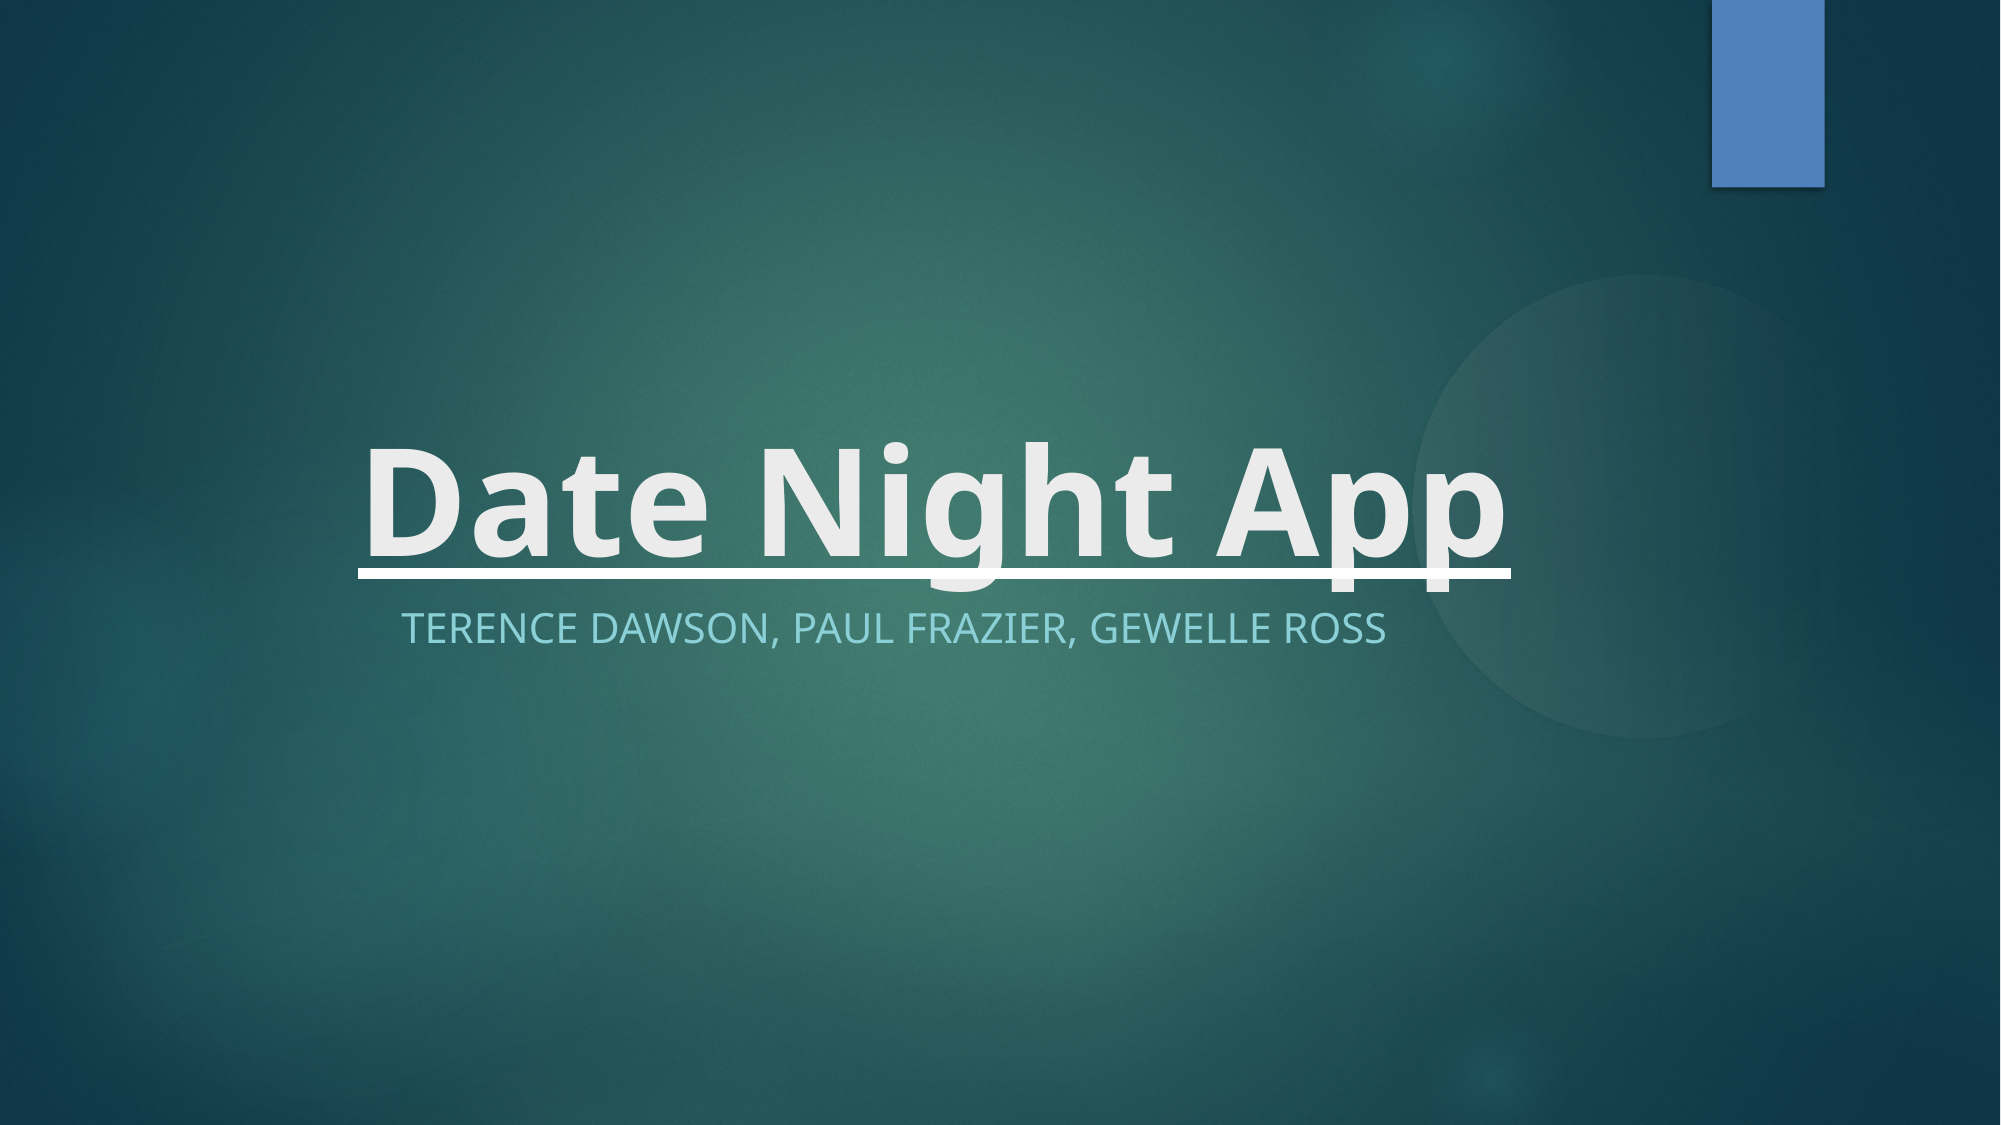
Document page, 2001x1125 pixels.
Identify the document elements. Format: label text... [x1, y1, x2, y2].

text_box Terence Dawson, Paul Frazier, GEWELLE ROSS [170, 594, 1619, 736]
picture [0, 0, 2001, 1125]
text_box Date Night App [210, 245, 1658, 594]
